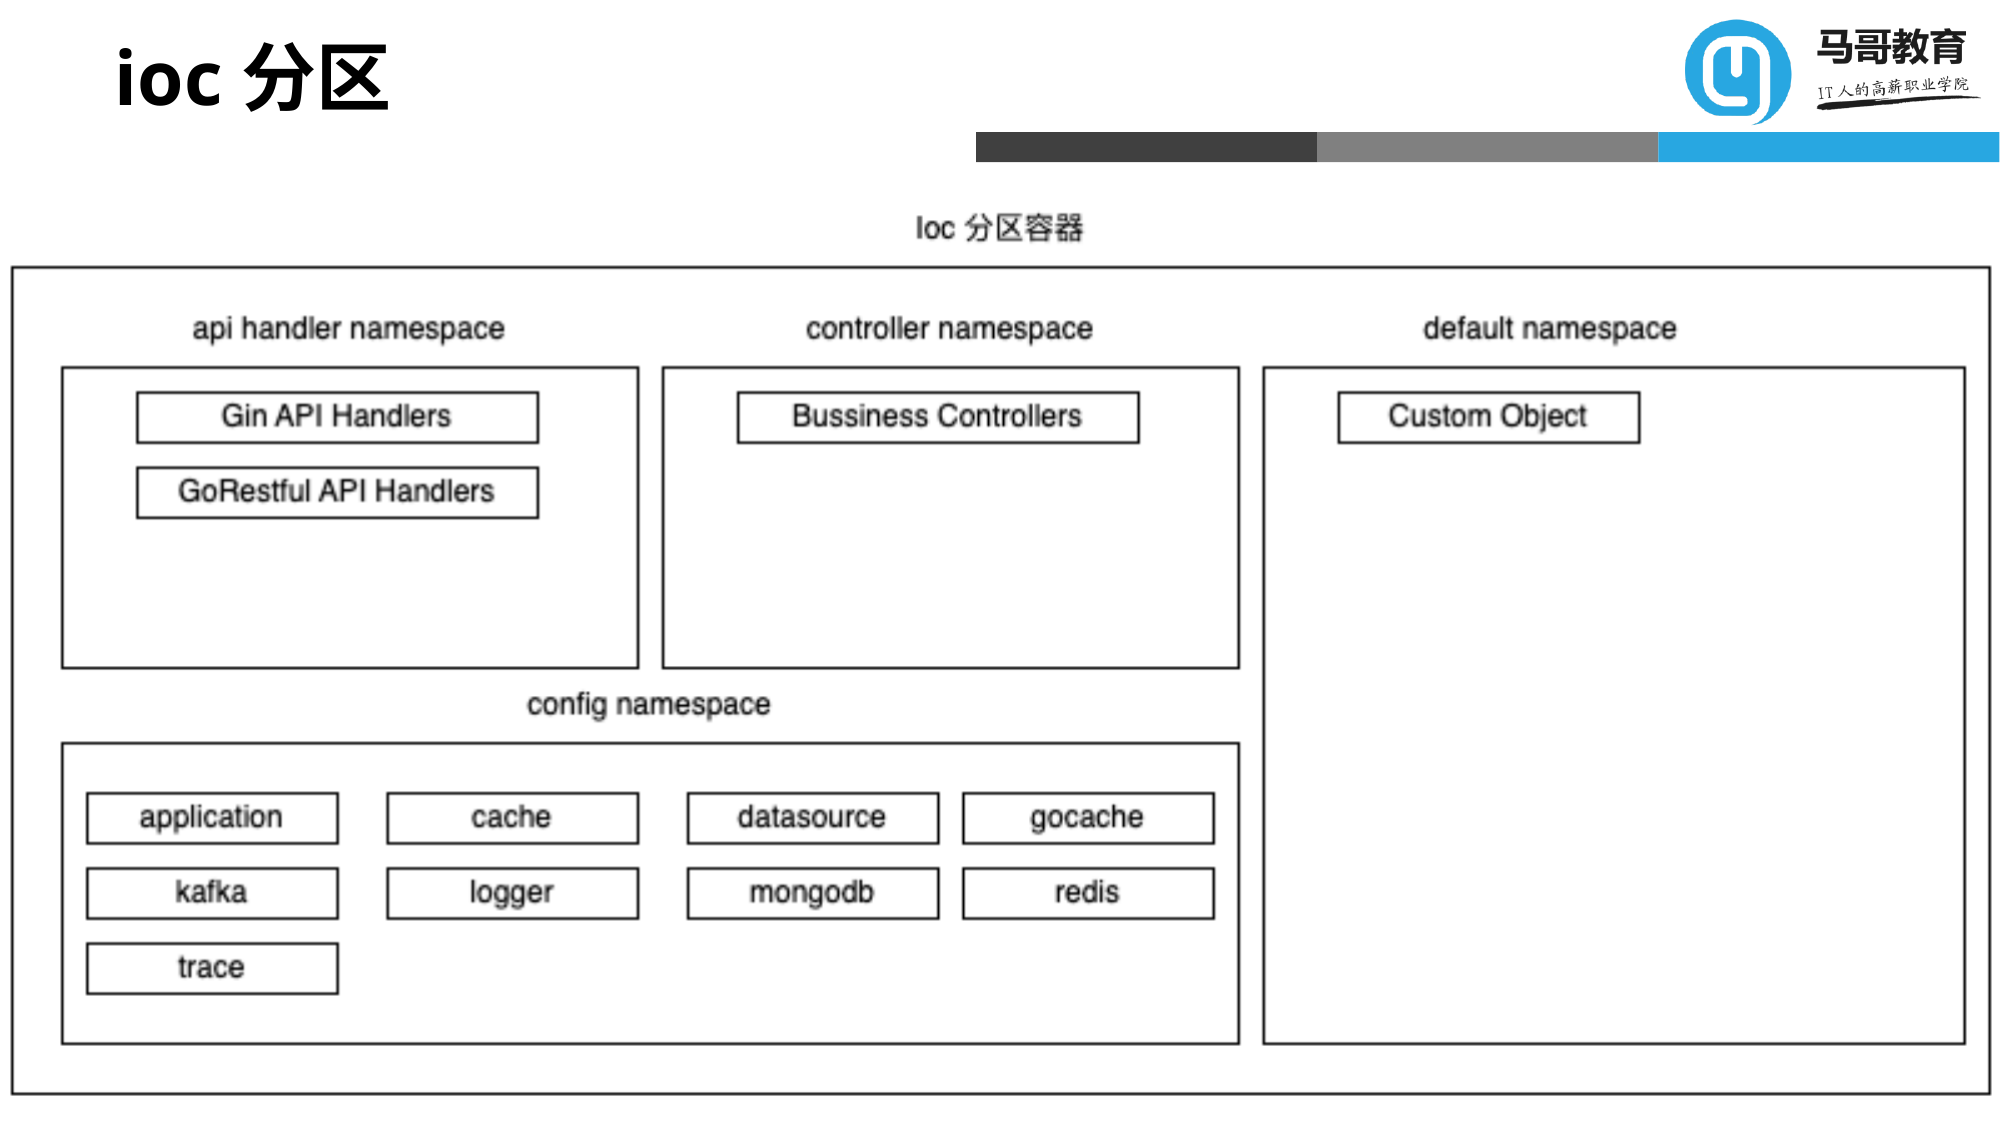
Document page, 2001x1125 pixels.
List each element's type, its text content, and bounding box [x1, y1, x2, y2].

picture [0, 0, 2001, 1107]
title ioc分区 [99, 27, 1274, 124]
